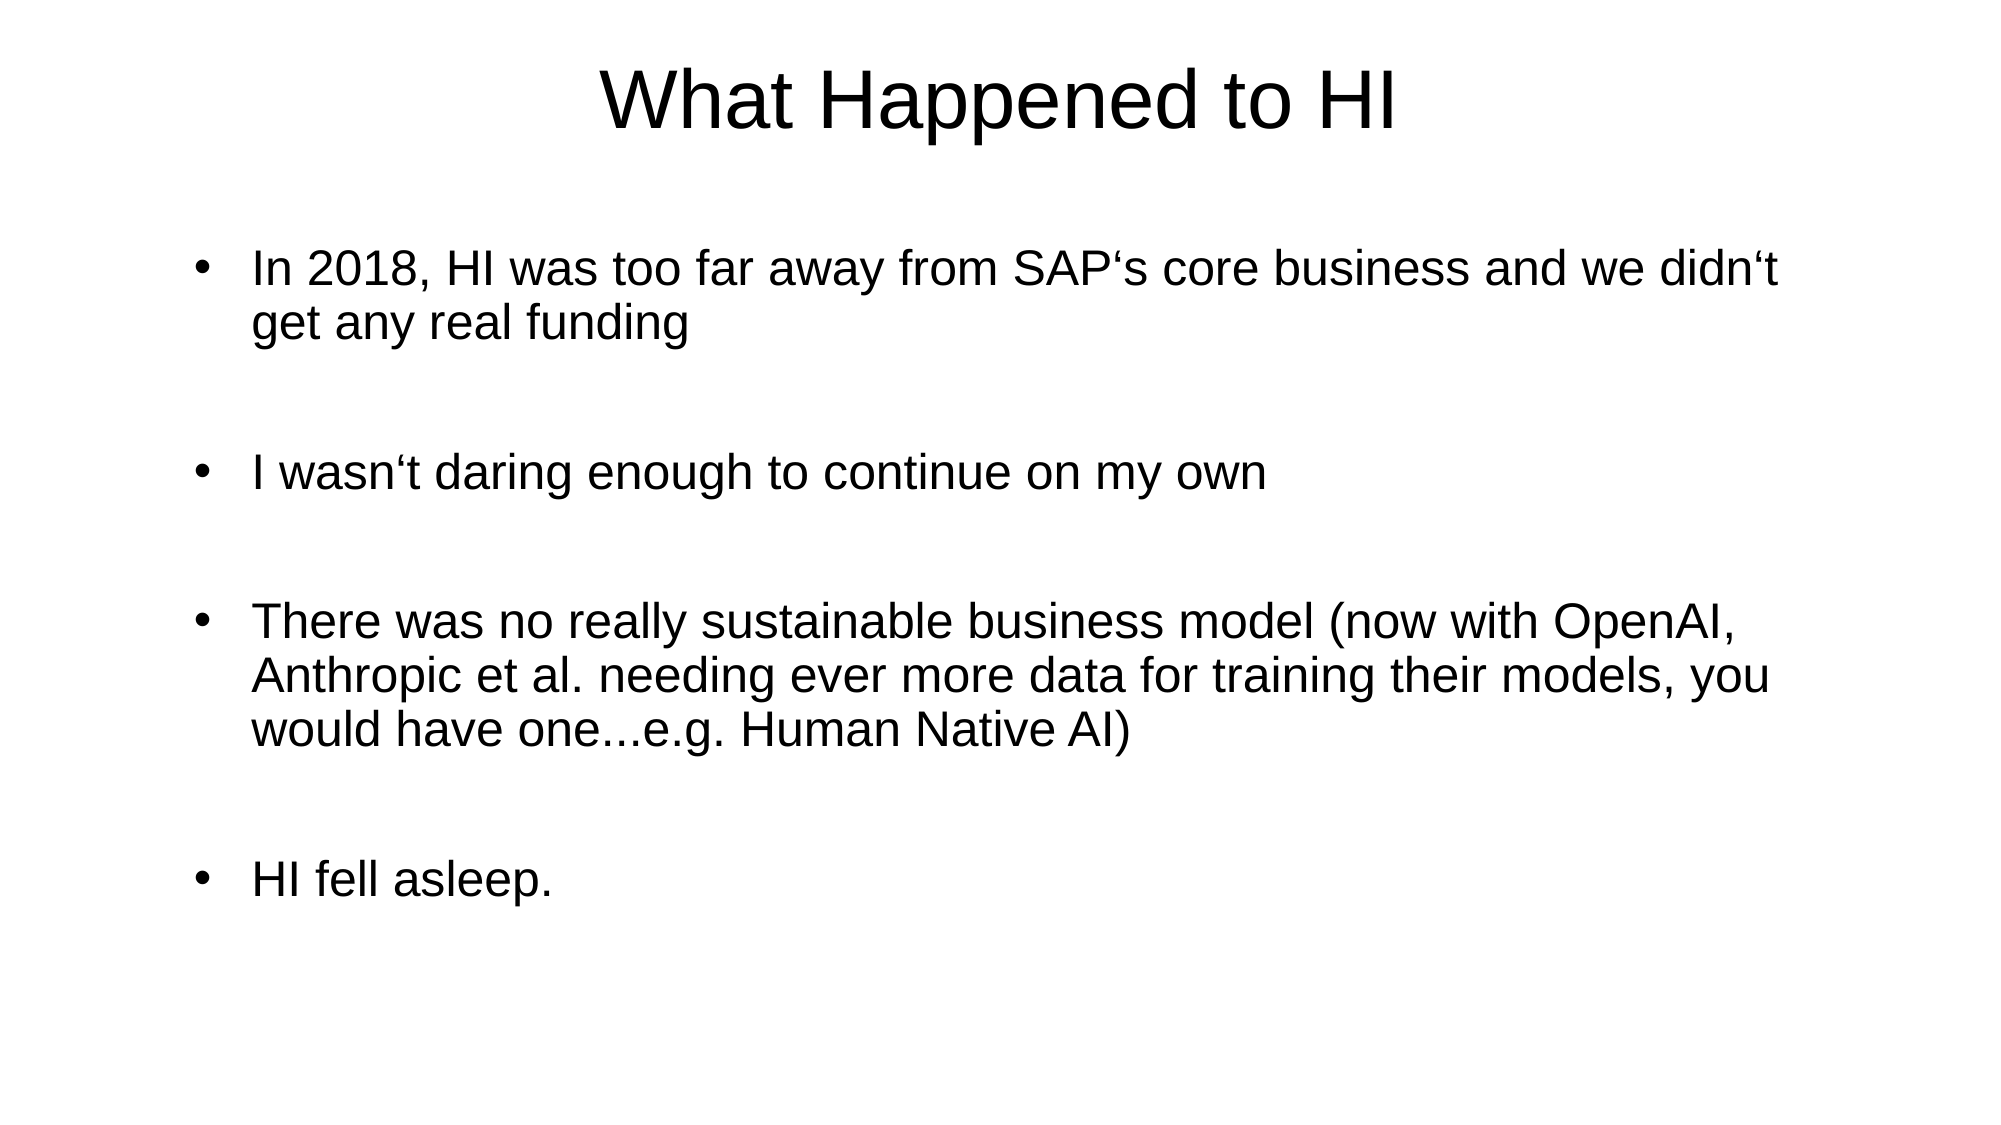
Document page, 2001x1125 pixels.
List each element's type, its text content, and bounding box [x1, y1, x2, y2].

title What Happened to HI [95, 43, 1905, 154]
subtitle In 2018, HI was too far away from SAP‘s core business and we didn‘t get any real funding I wasn‘t daring enough to continue on my own There was no really sustainable business model (now with OpenAI, Anthropic et al. needing ever more data for training their models, you would have one...e.g. Human Native AI) HI fell asleep. [178, 234, 1822, 1061]
